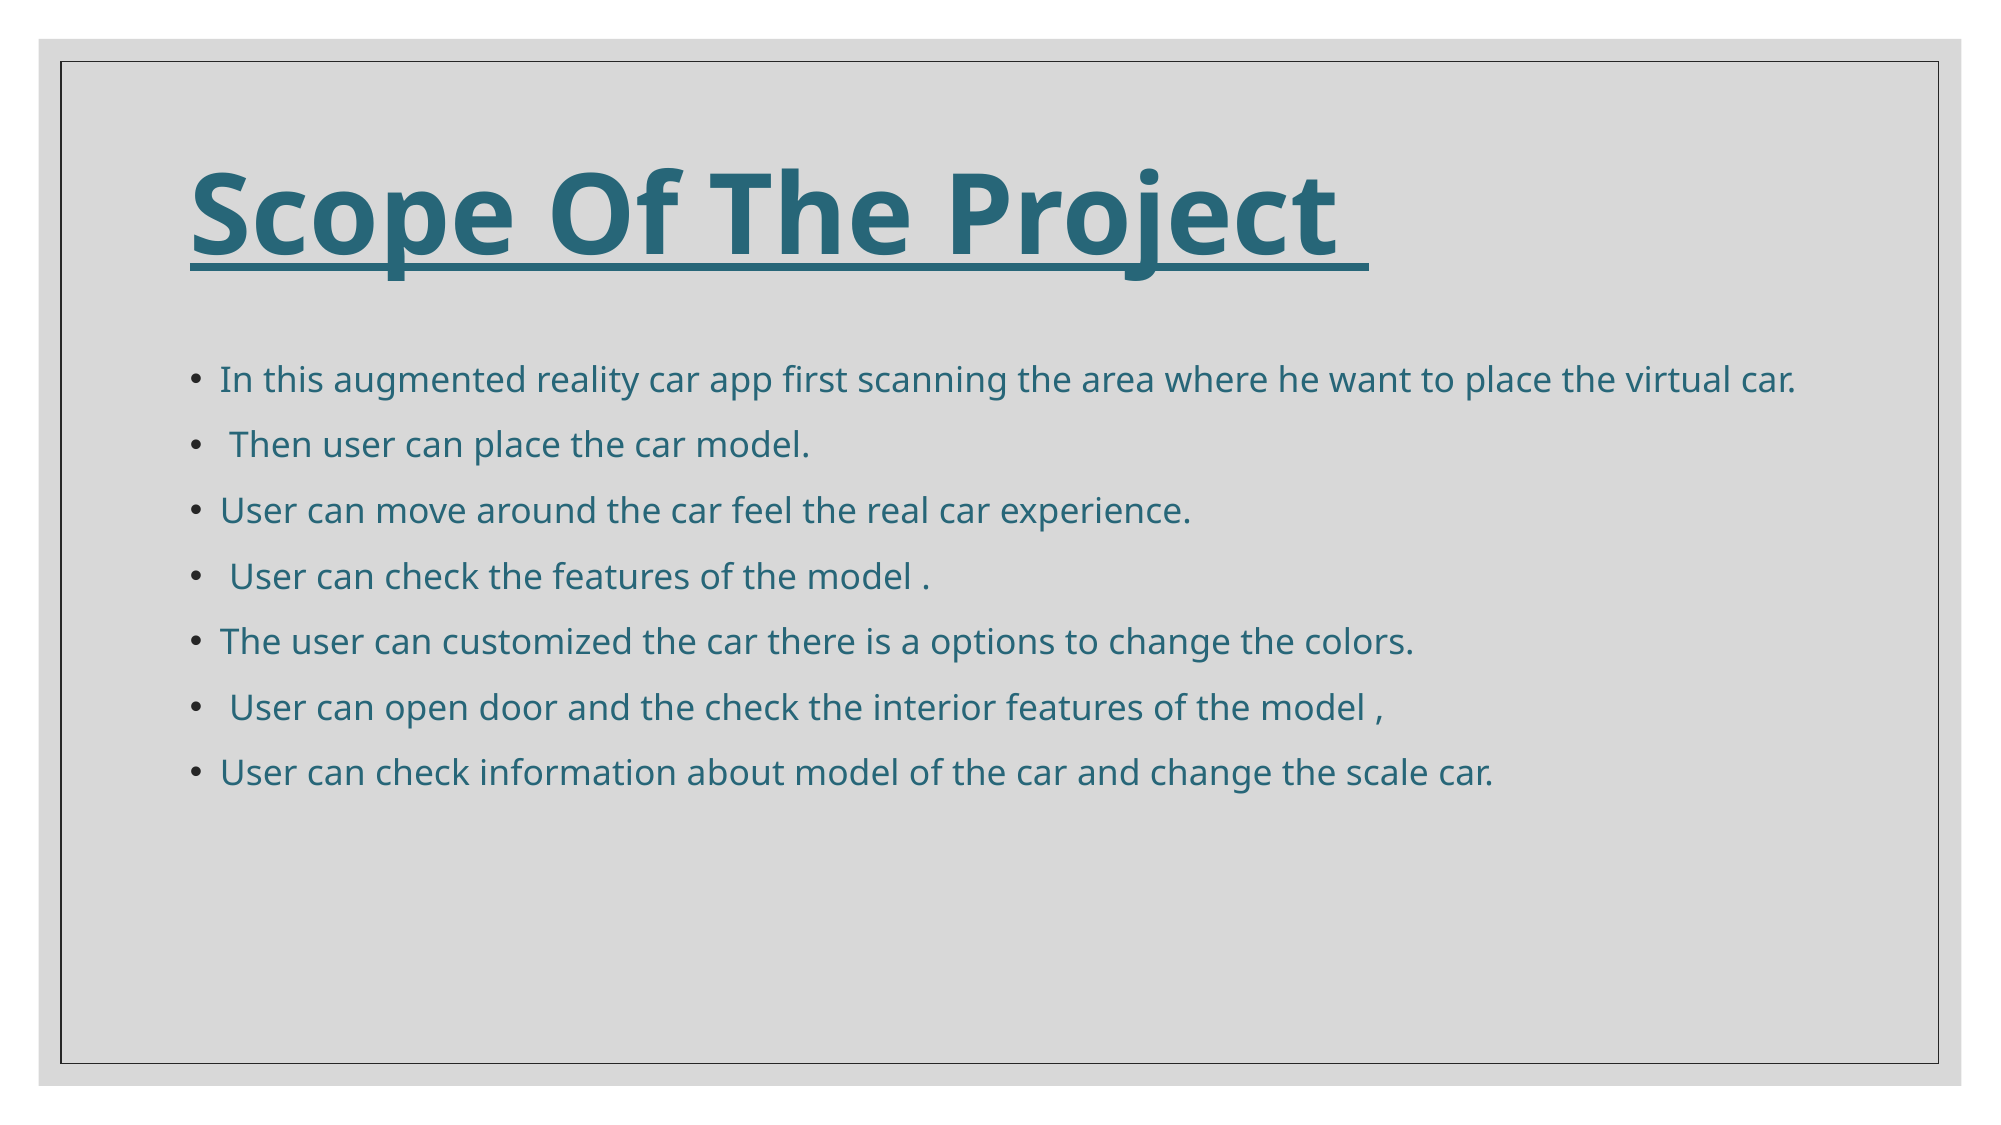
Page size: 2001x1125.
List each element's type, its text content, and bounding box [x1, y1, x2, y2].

title Scope Of The Project [174, 105, 1825, 331]
list In this augmented reality car app first scanning the area where he want to place the virtual car. Then user can place the car model. User can move around the car feel the real car experience. User can check the features of the model . The user can customized the car there is a options to change the colors. User can open door and the check the interior features of the model , User can check information about model of the car and change the scale car. [174, 345, 1825, 848]
